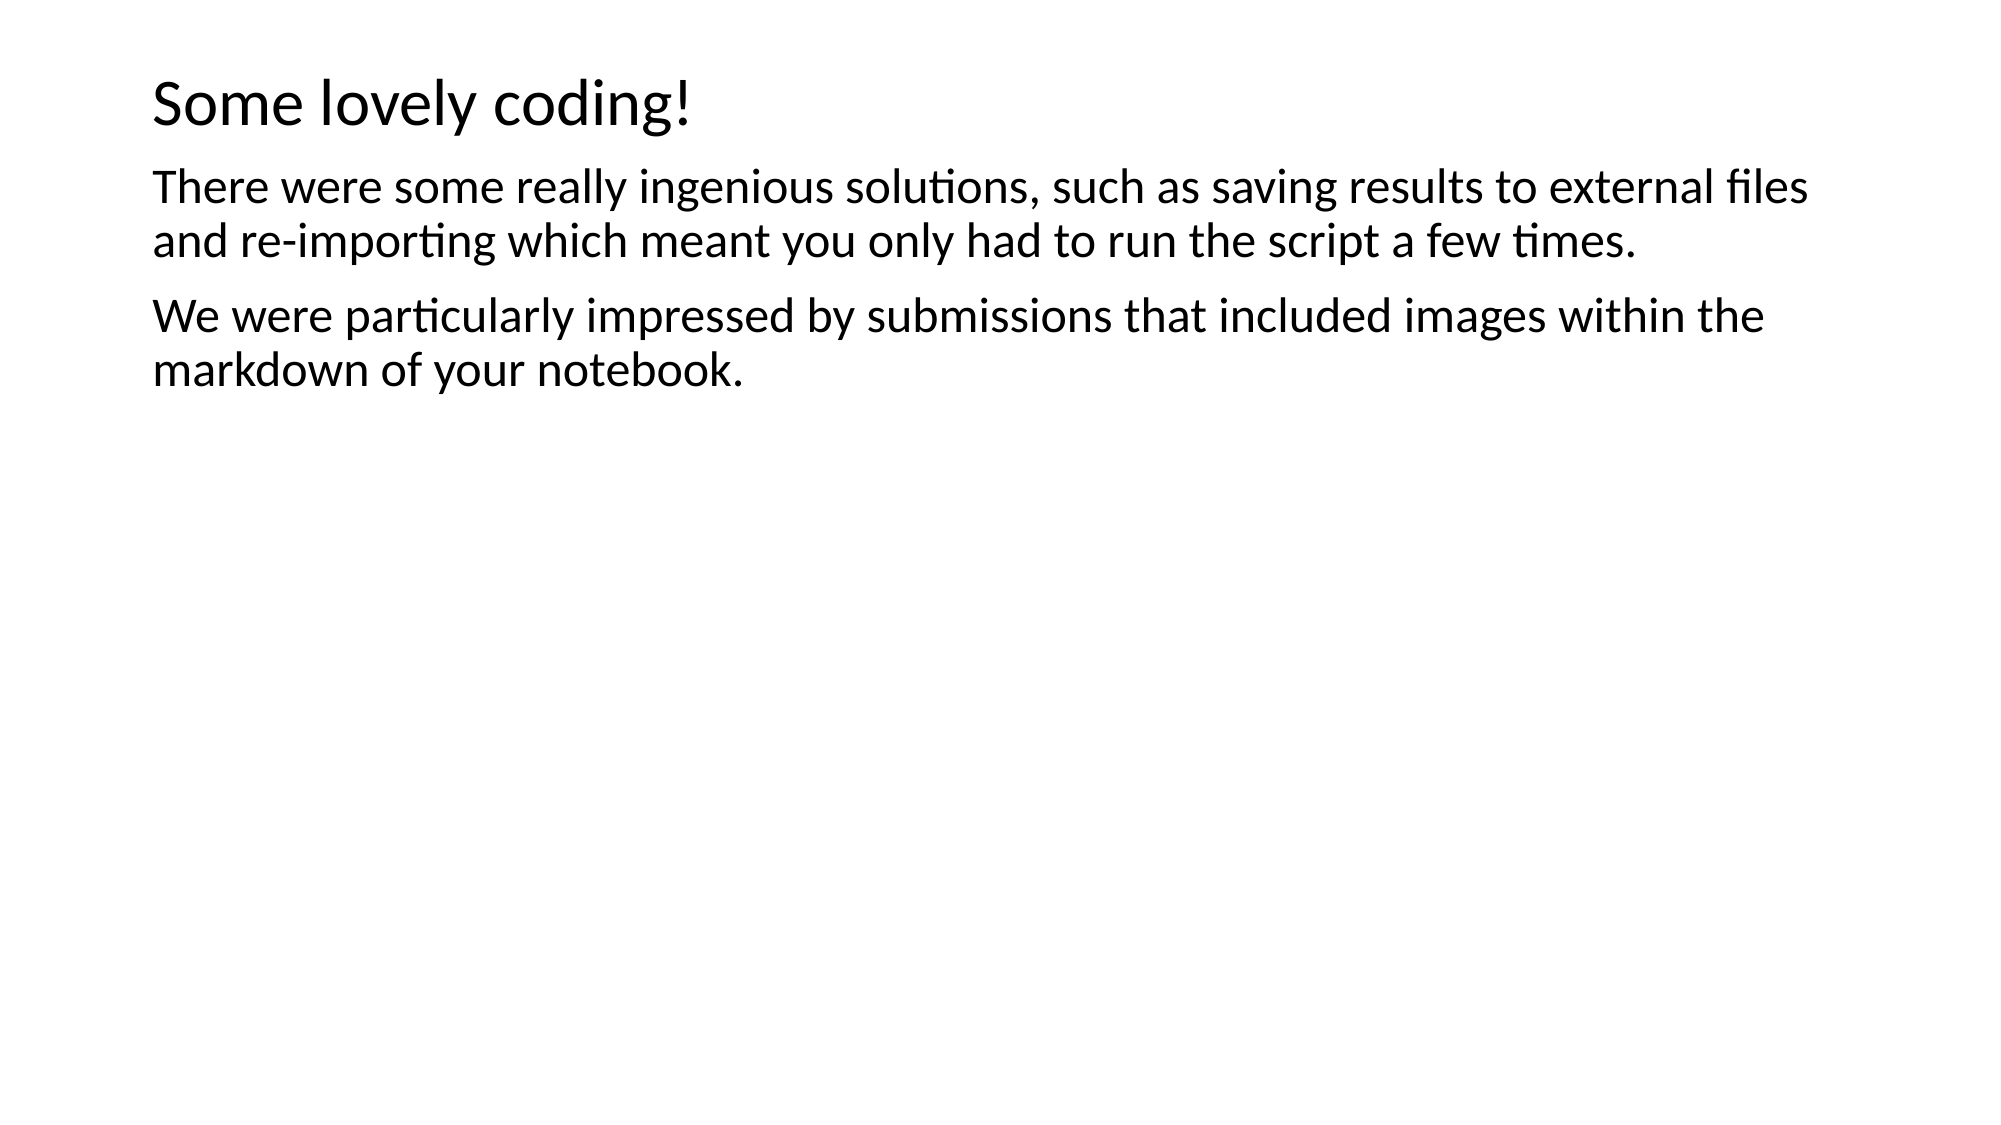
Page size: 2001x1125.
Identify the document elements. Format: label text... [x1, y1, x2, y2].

list Some lovely coding! There were some really ingenious solutions, such as saving results to external files and re-importing which meant you only had to run the script a few times. We were particularly impressed by submissions that included images within the markdown of your notebook. [137, 59, 1863, 1125]
